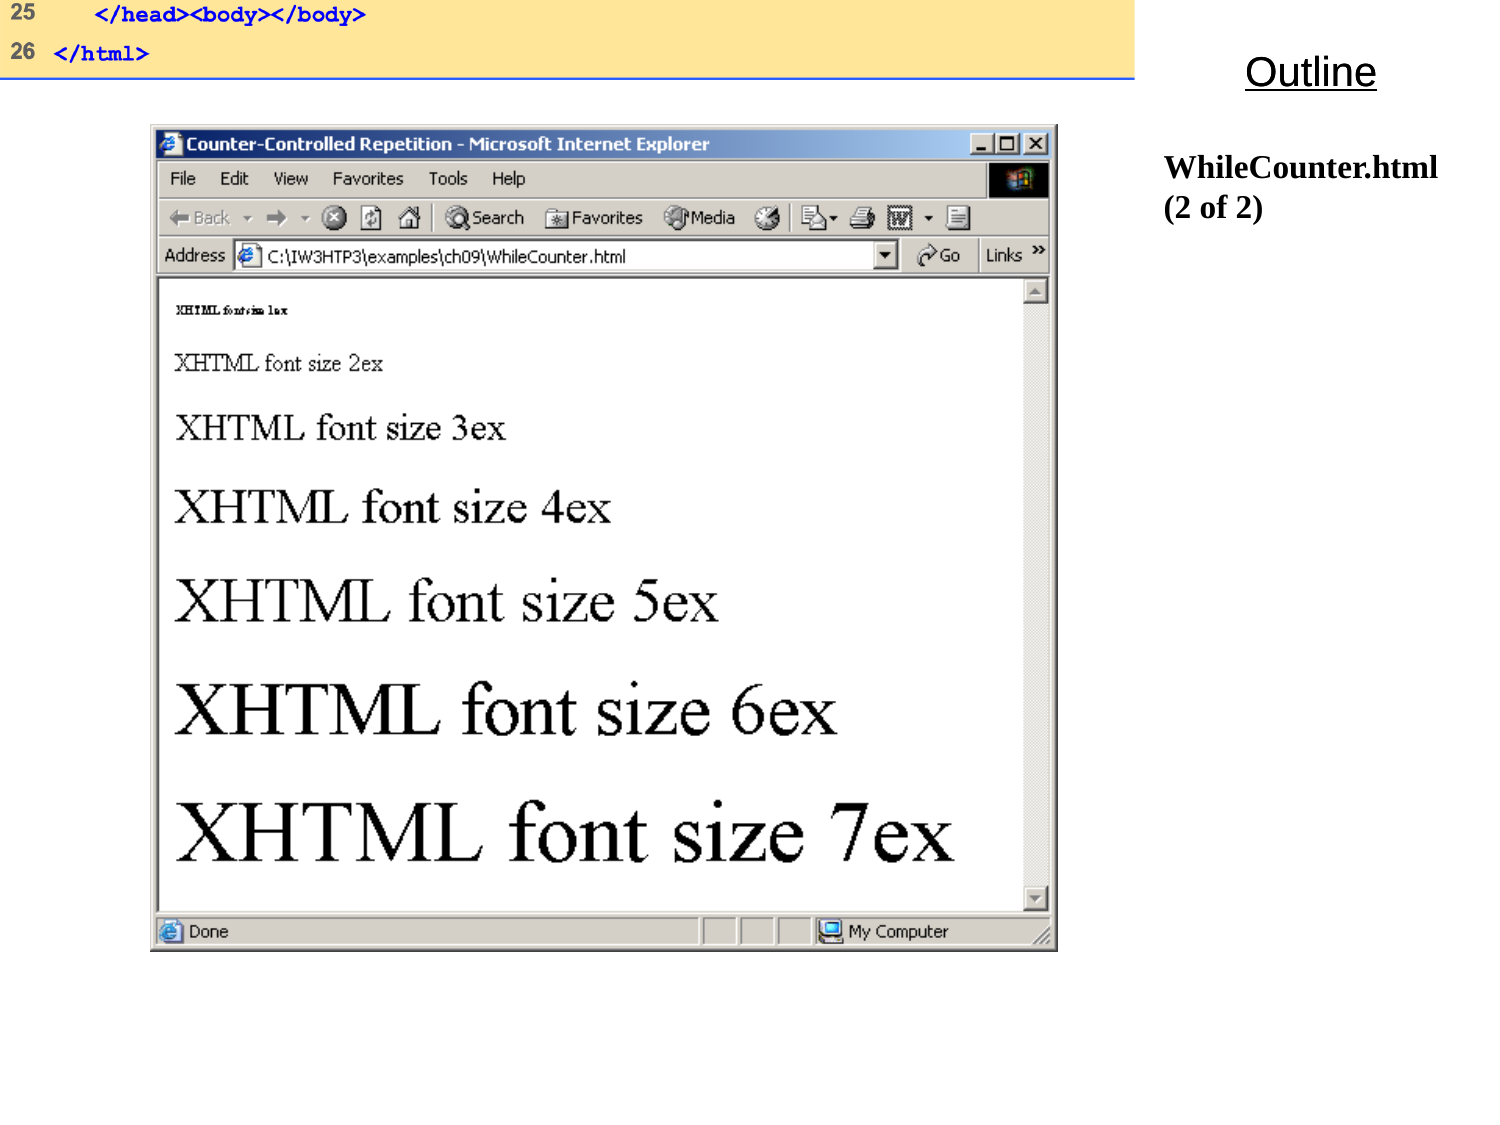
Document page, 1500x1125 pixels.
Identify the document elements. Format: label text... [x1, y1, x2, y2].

picture [149, 124, 1058, 952]
picture [0, 0, 1136, 108]
title WhileCounter.html (2 of 2) [1155, 136, 1495, 1038]
